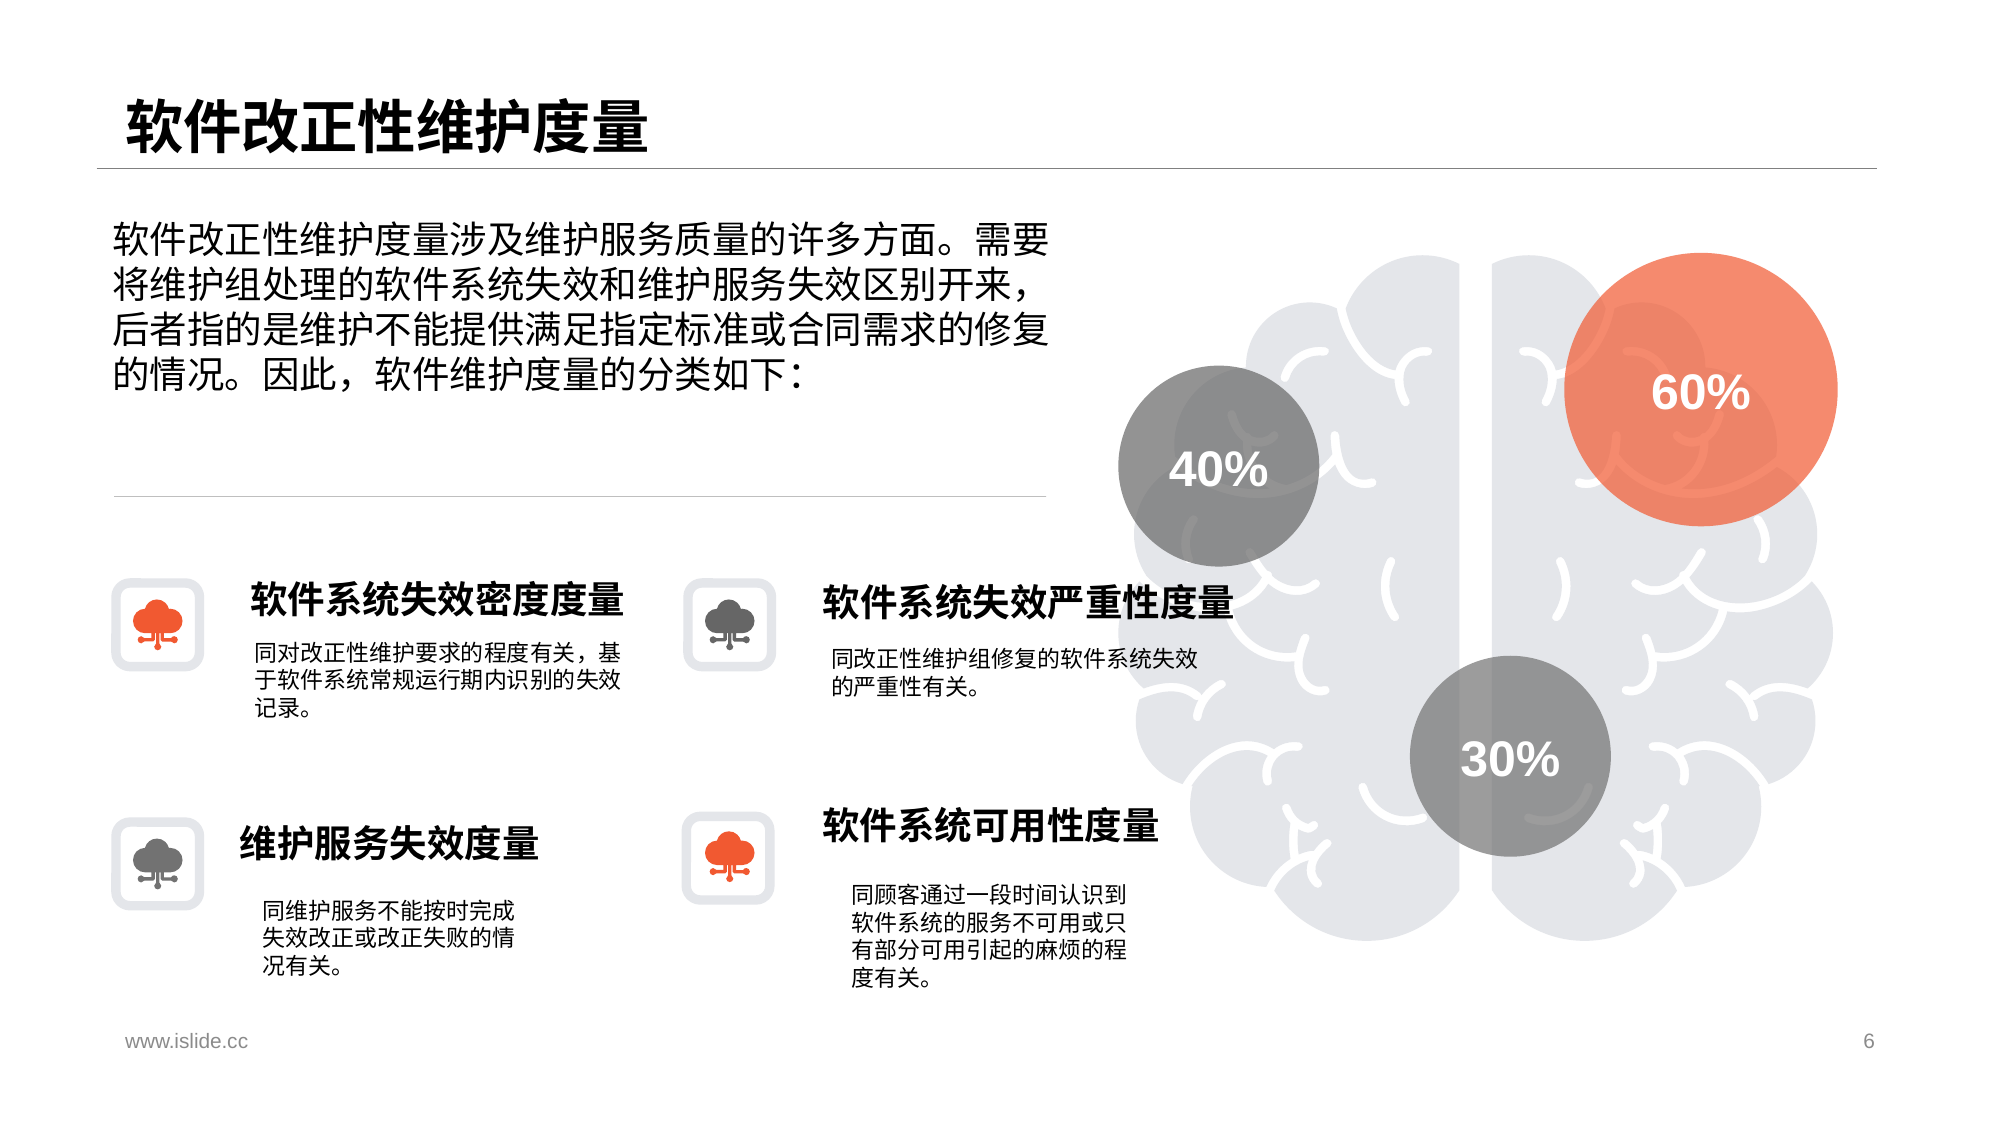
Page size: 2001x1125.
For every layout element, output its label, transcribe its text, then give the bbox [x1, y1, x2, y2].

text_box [114, 252, 1838, 941]
footer www.islide.cc [109, 1023, 790, 1058]
text_box 同维护服务不能按时完成失效改正或改正失败的情况有关。 [247, 941, 547, 986]
title 软件改正性维护度量 [109, 0, 1890, 169]
slide_number 6 [1412, 1023, 1890, 1058]
text_box 同顾客通过一段时间认识到软件系统的服务不可用或只有部分可用引起的麻烦的程度有关。 [836, 941, 1143, 999]
text_box 软件改正性维护度量涉及维护服务质量的许多方面。需要将维护组处理的软件系统失效和维护服务失效区别开来，后者指的是维护不能提供满足指定标准或合同需求的修复的情况。因此，软件维护度量的分类如下： [97, 208, 1098, 404]
